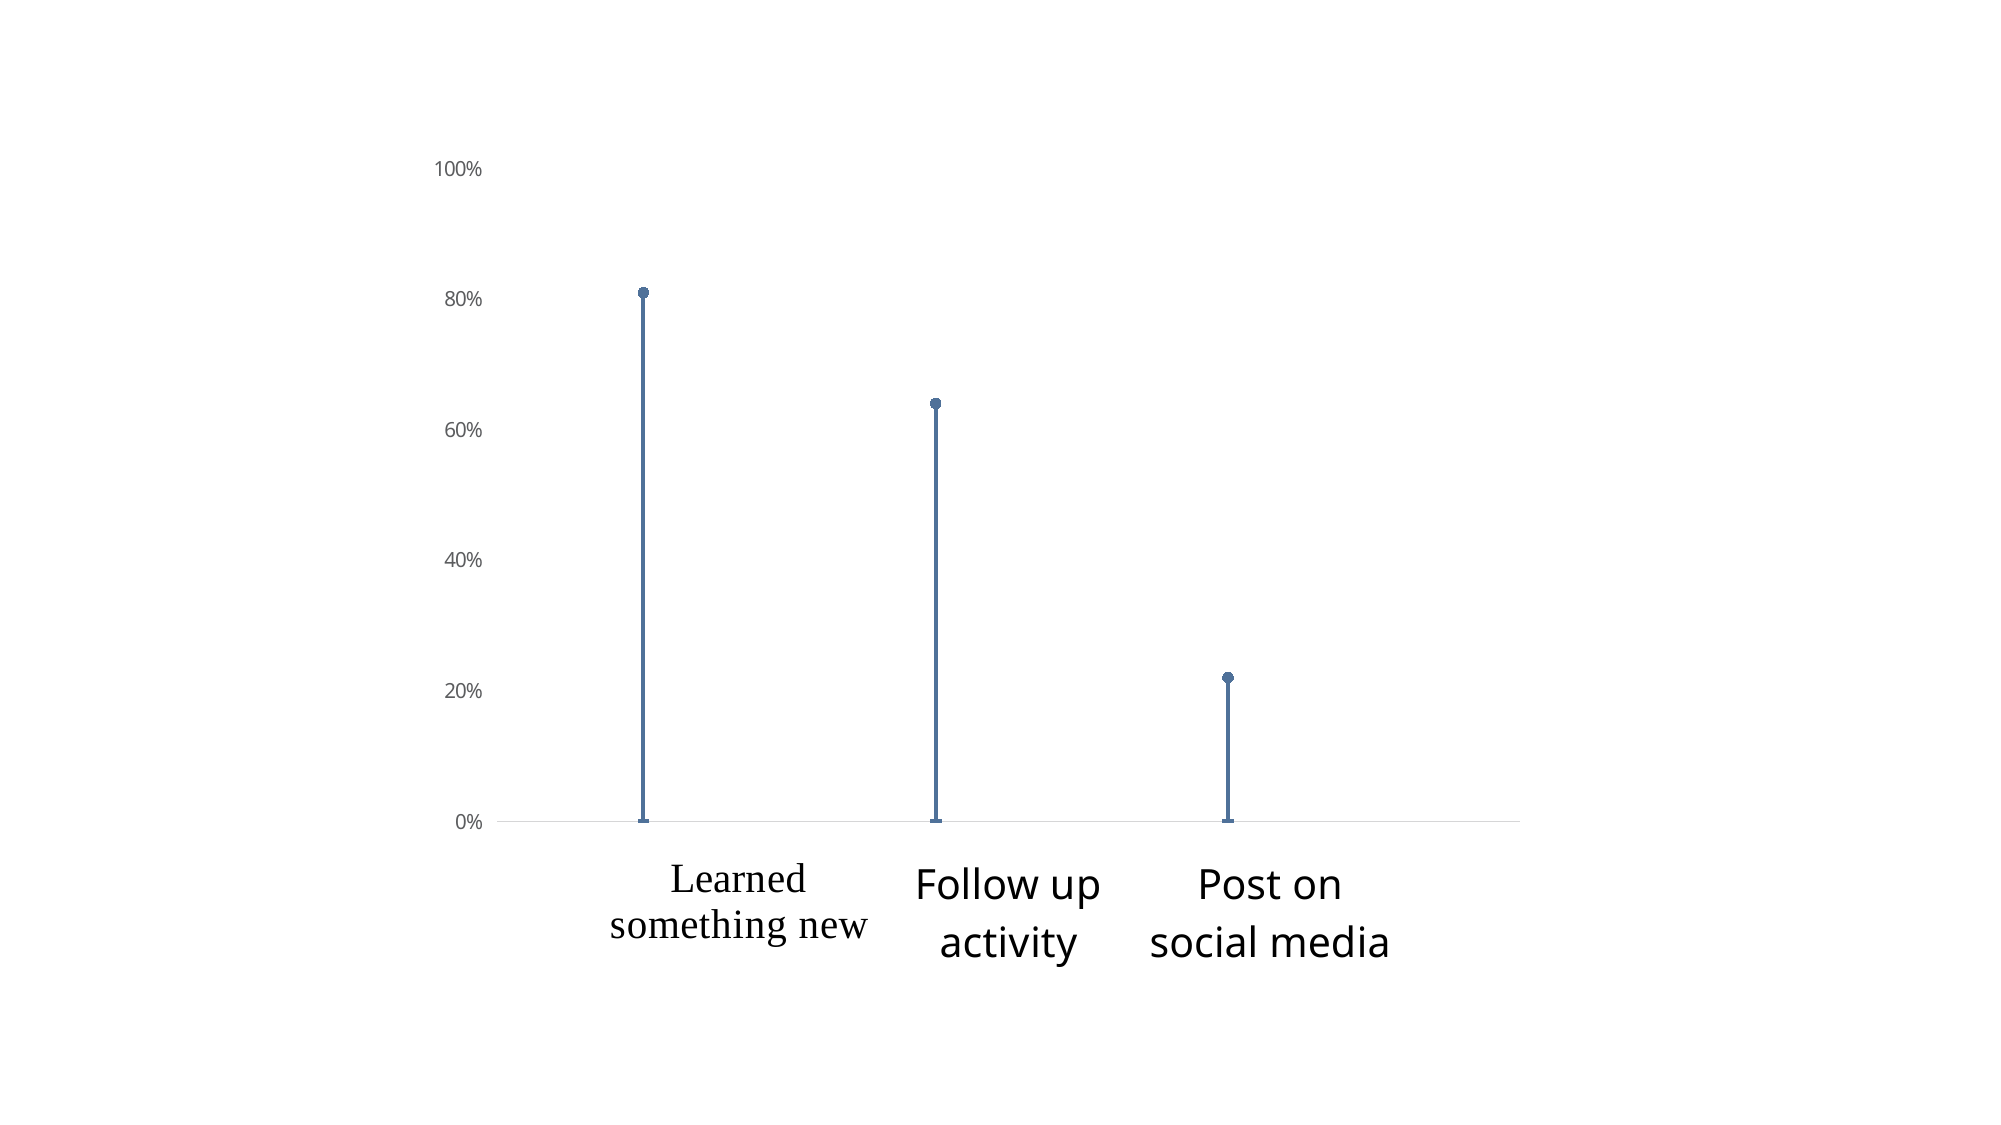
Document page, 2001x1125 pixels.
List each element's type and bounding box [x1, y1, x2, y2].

chart [433, 126, 1567, 1076]
